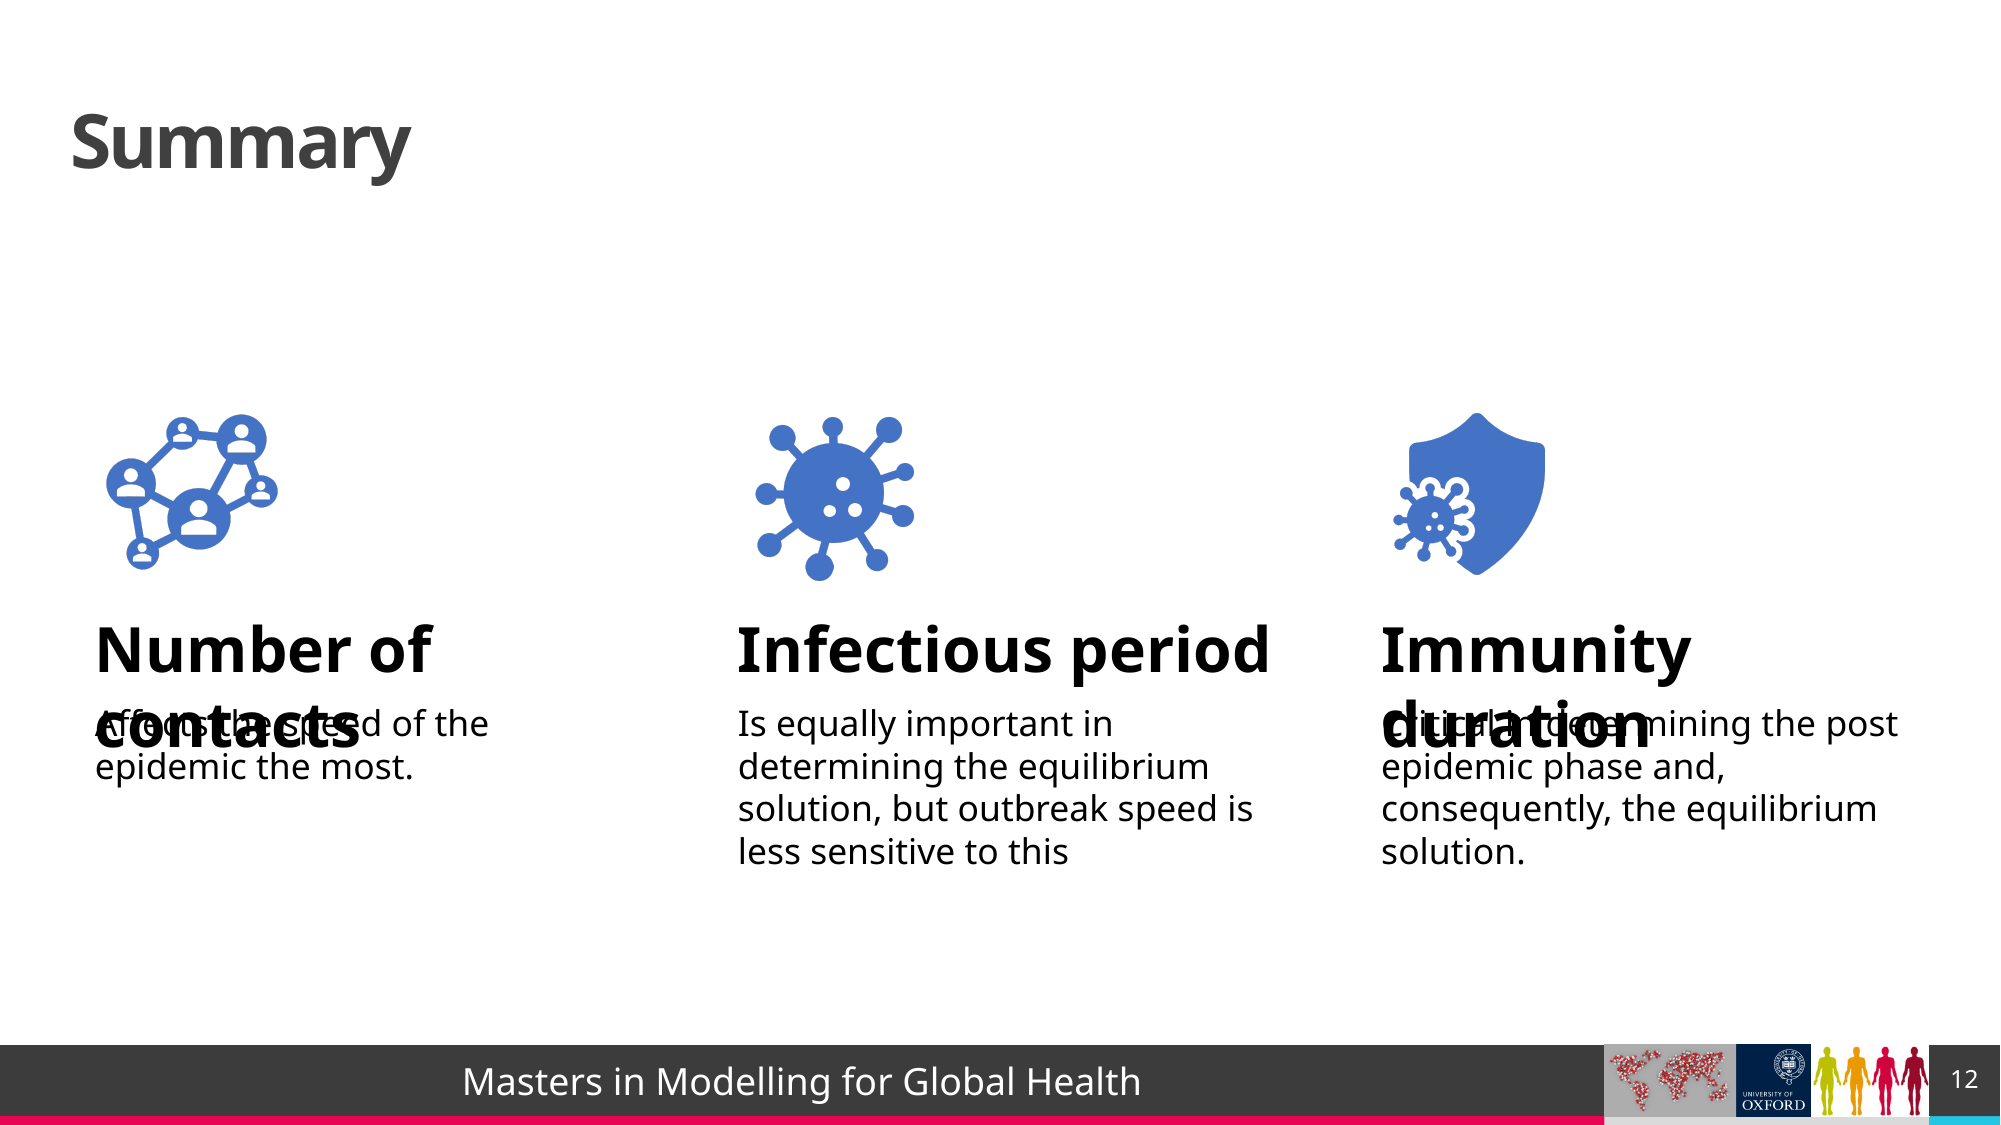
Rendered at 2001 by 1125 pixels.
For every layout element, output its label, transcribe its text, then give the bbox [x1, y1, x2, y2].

picture [1604, 1044, 1930, 1117]
title Summary [70, 75, 1930, 214]
slide_number 12 [1929, 1045, 2000, 1117]
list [94, 264, 1930, 1012]
